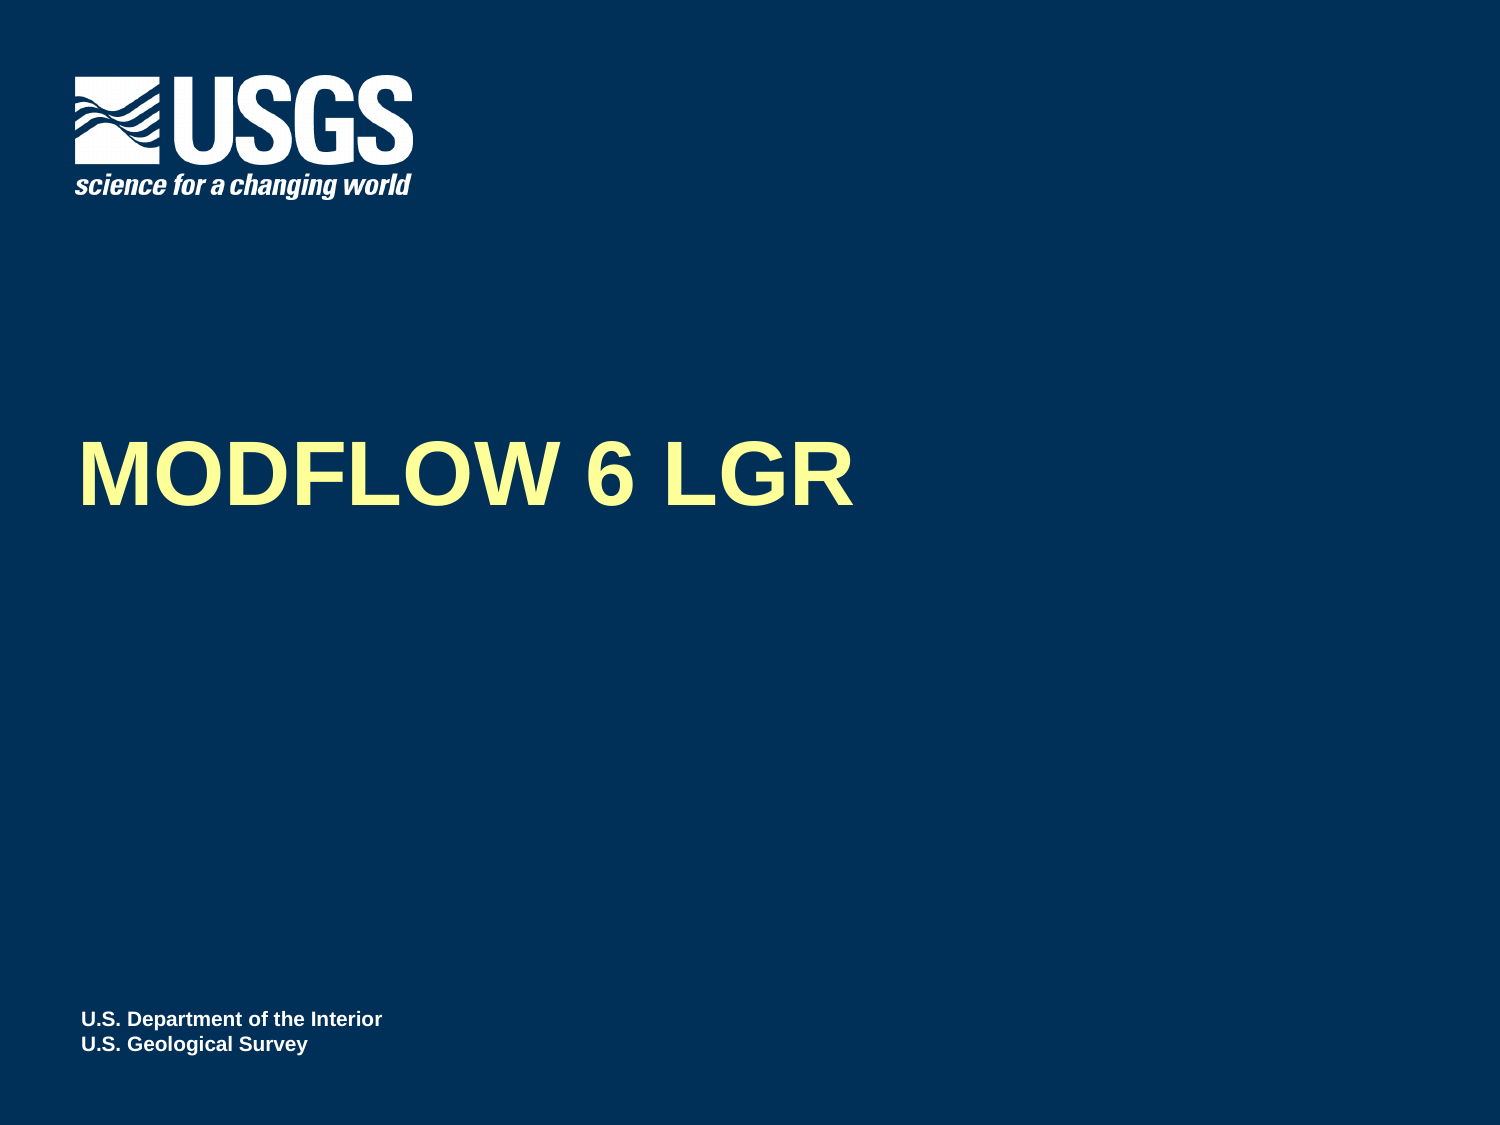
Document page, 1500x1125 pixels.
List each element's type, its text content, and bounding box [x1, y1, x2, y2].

title MODFLOW 6 LGR [62, 375, 1425, 563]
